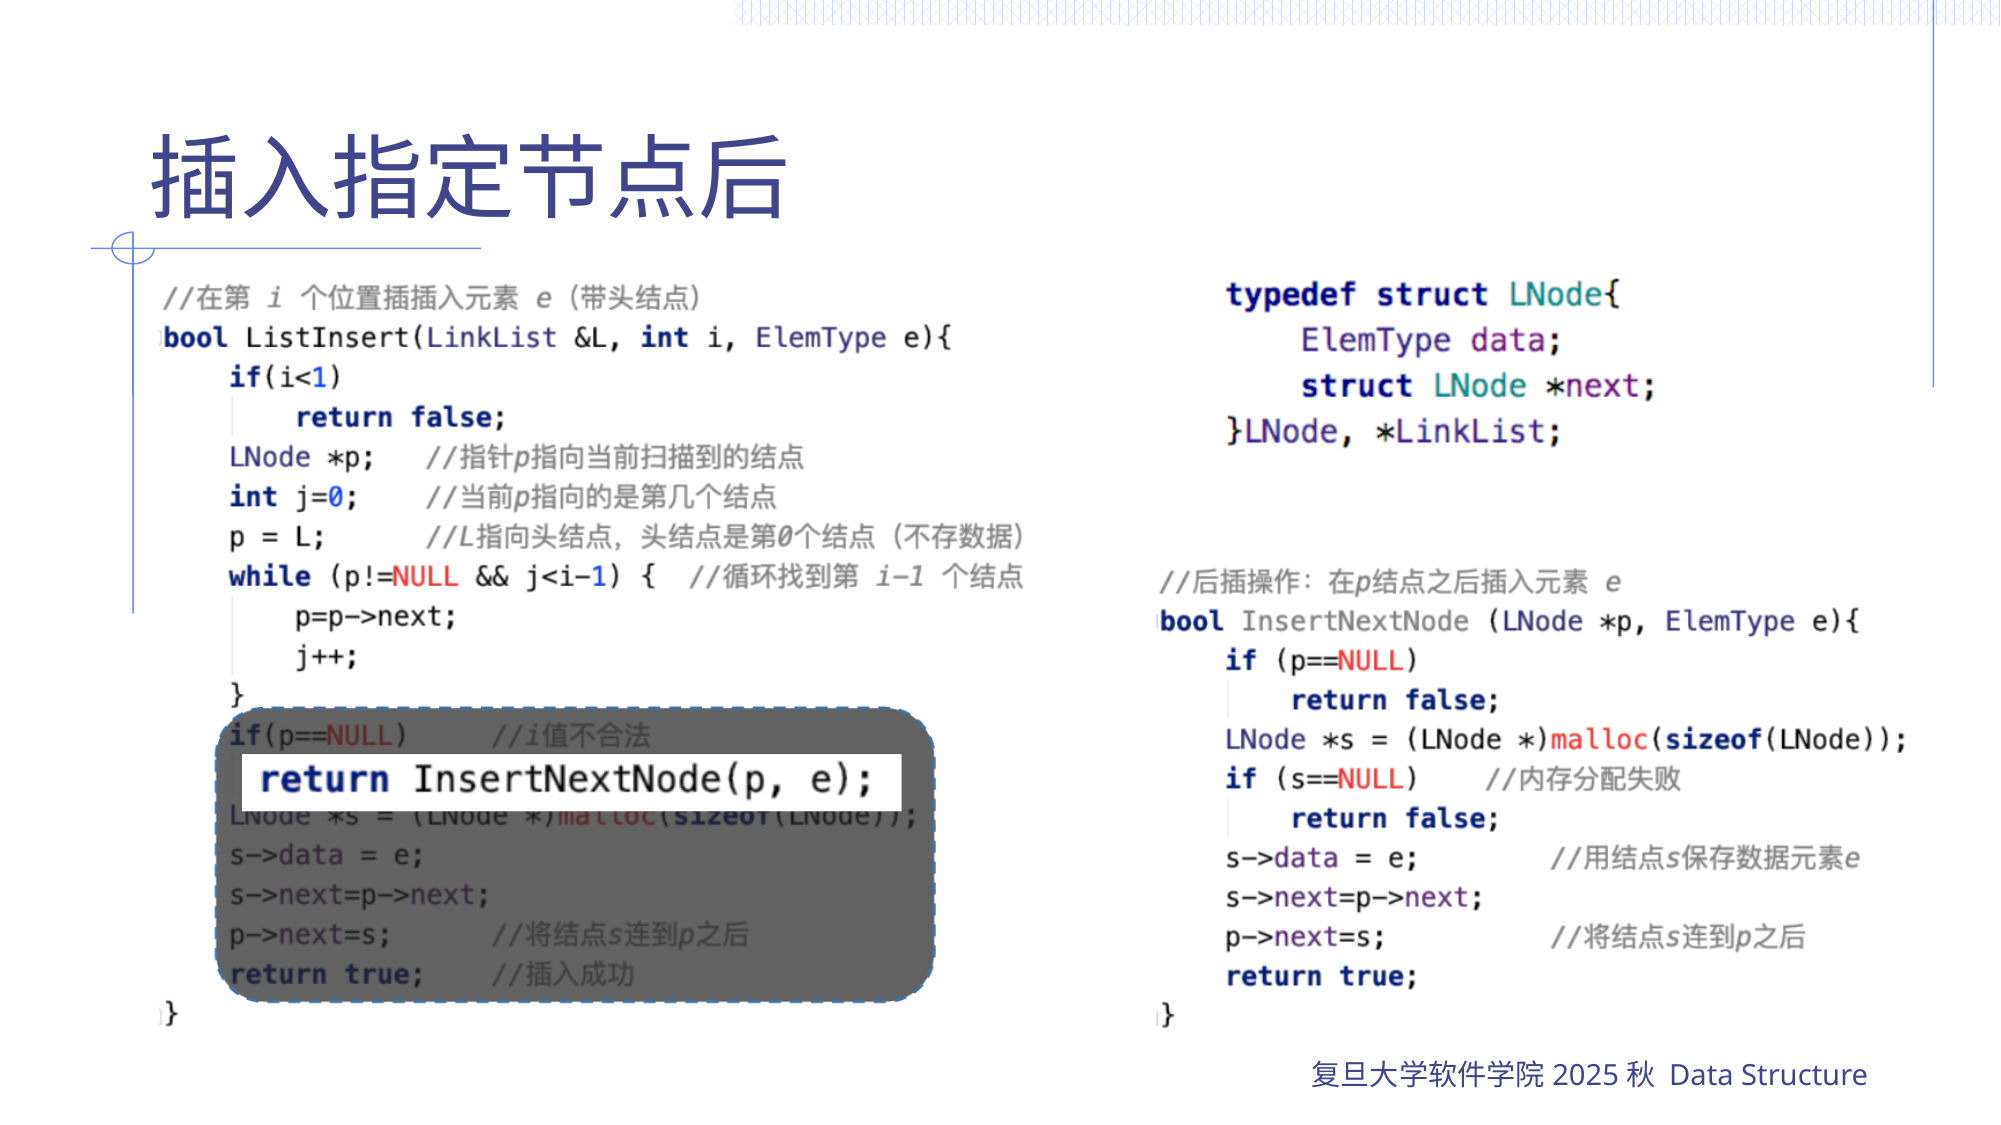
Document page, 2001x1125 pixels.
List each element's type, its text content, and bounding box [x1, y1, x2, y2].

title 插入指定节点后 [133, 50, 1834, 238]
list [124, 243, 1943, 1057]
